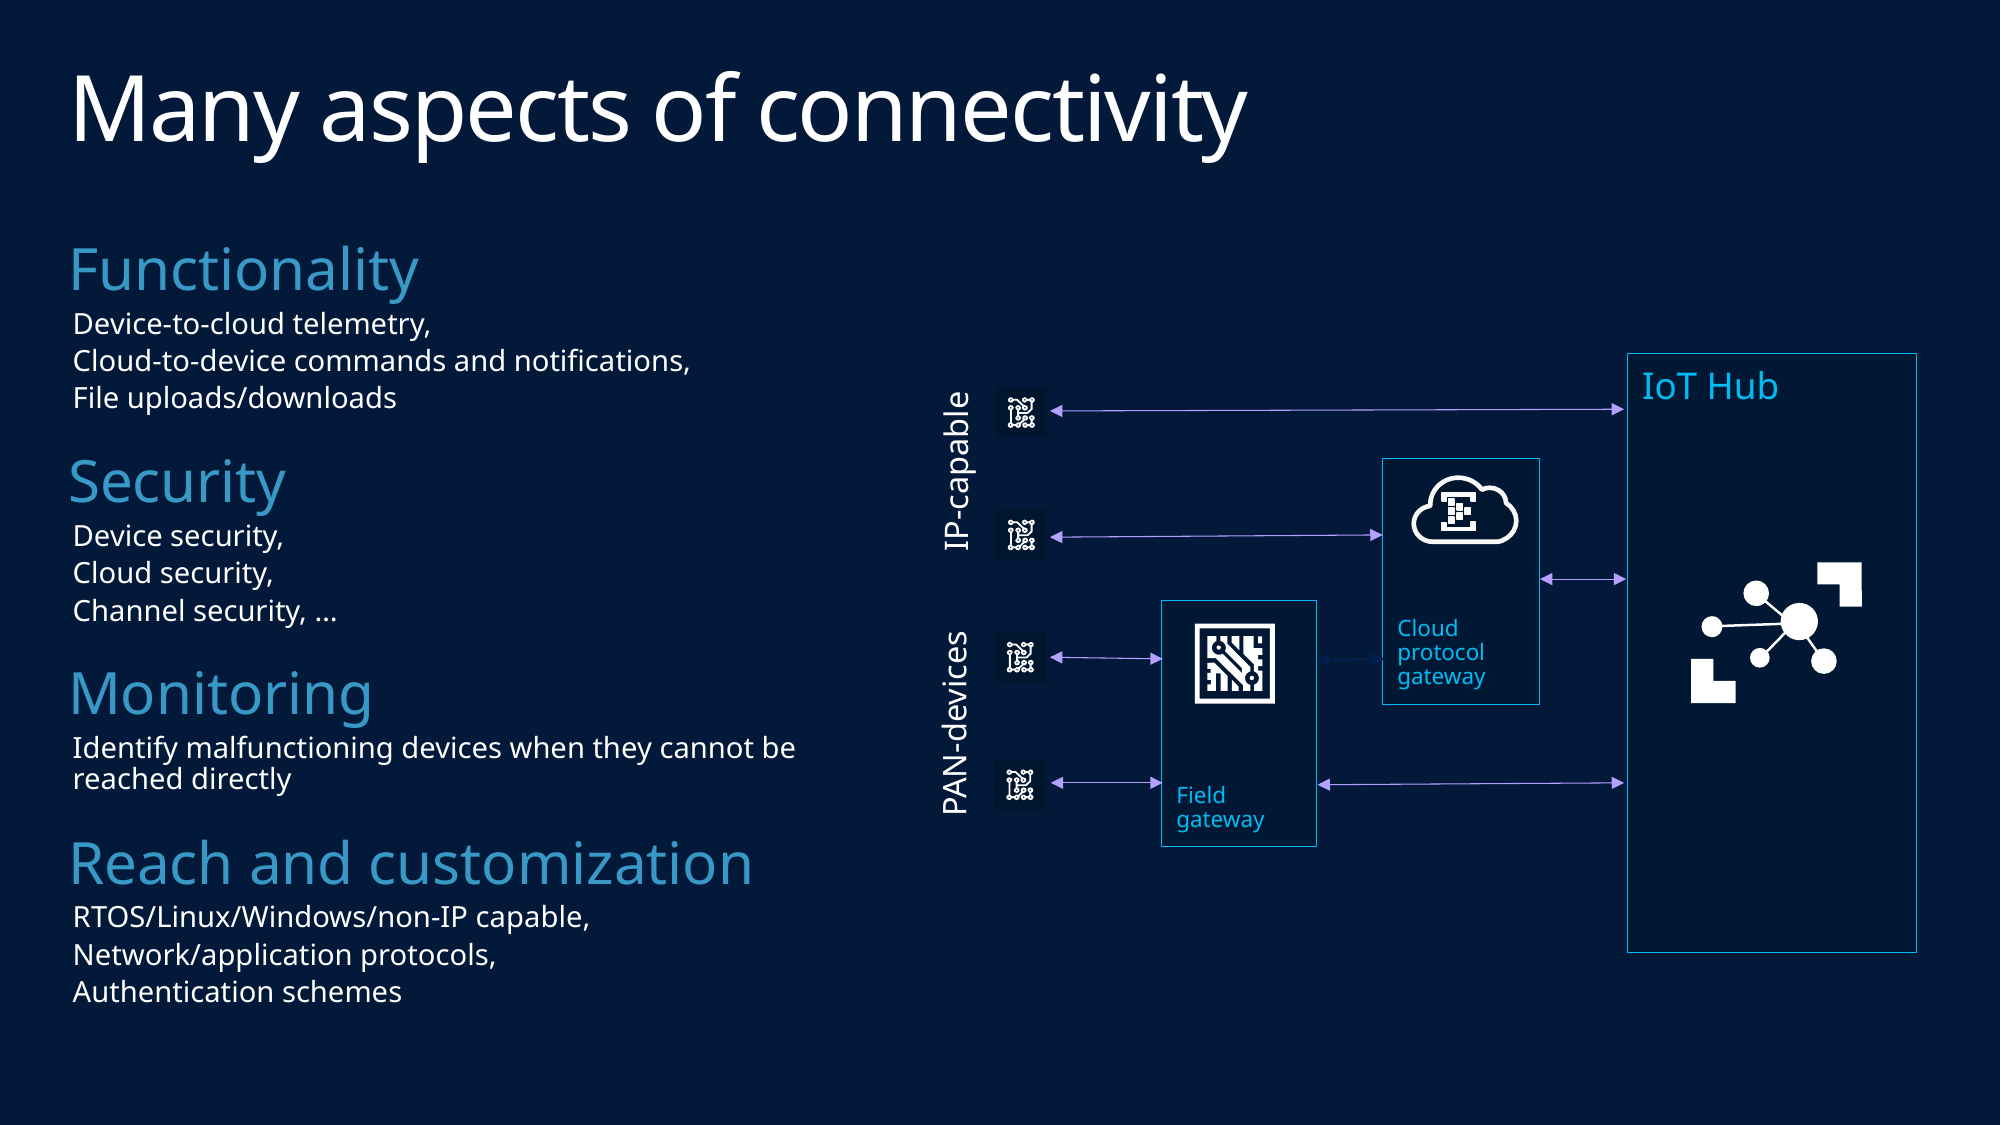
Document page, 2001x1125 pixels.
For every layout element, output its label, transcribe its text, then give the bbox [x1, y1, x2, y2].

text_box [1049, 656, 1164, 660]
text_box [1194, 623, 1276, 704]
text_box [994, 759, 1046, 811]
text_box PAN-devices [926, 616, 981, 832]
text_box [994, 631, 1046, 683]
text_box [1690, 657, 1737, 705]
text_box IoT Hub [1627, 353, 1918, 954]
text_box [1413, 477, 1517, 542]
text_box [1700, 579, 1838, 675]
title Many aspects of connectivity [44, 47, 1957, 196]
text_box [995, 509, 1047, 561]
text_box IP-capable [928, 376, 982, 567]
text_box [1816, 561, 1863, 608]
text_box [995, 387, 1047, 438]
text_box Cloud protocol gateway [1382, 458, 1540, 705]
list Functionality Device-to-cloud telemetry, Cloud-to-device commands and notifications, File uploads/downloads Security Device security, Cloud security, Channel security, … Monitoring Identify malfunctioning devices when they cannot be reached directly Reach and customization RTOS/Linux/Windows/non-IP capable, Network/application protocols, Authentication schemes [44, 225, 927, 1045]
text_box Field gateway [1161, 600, 1317, 848]
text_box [1049, 408, 1625, 412]
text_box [1049, 534, 1383, 538]
